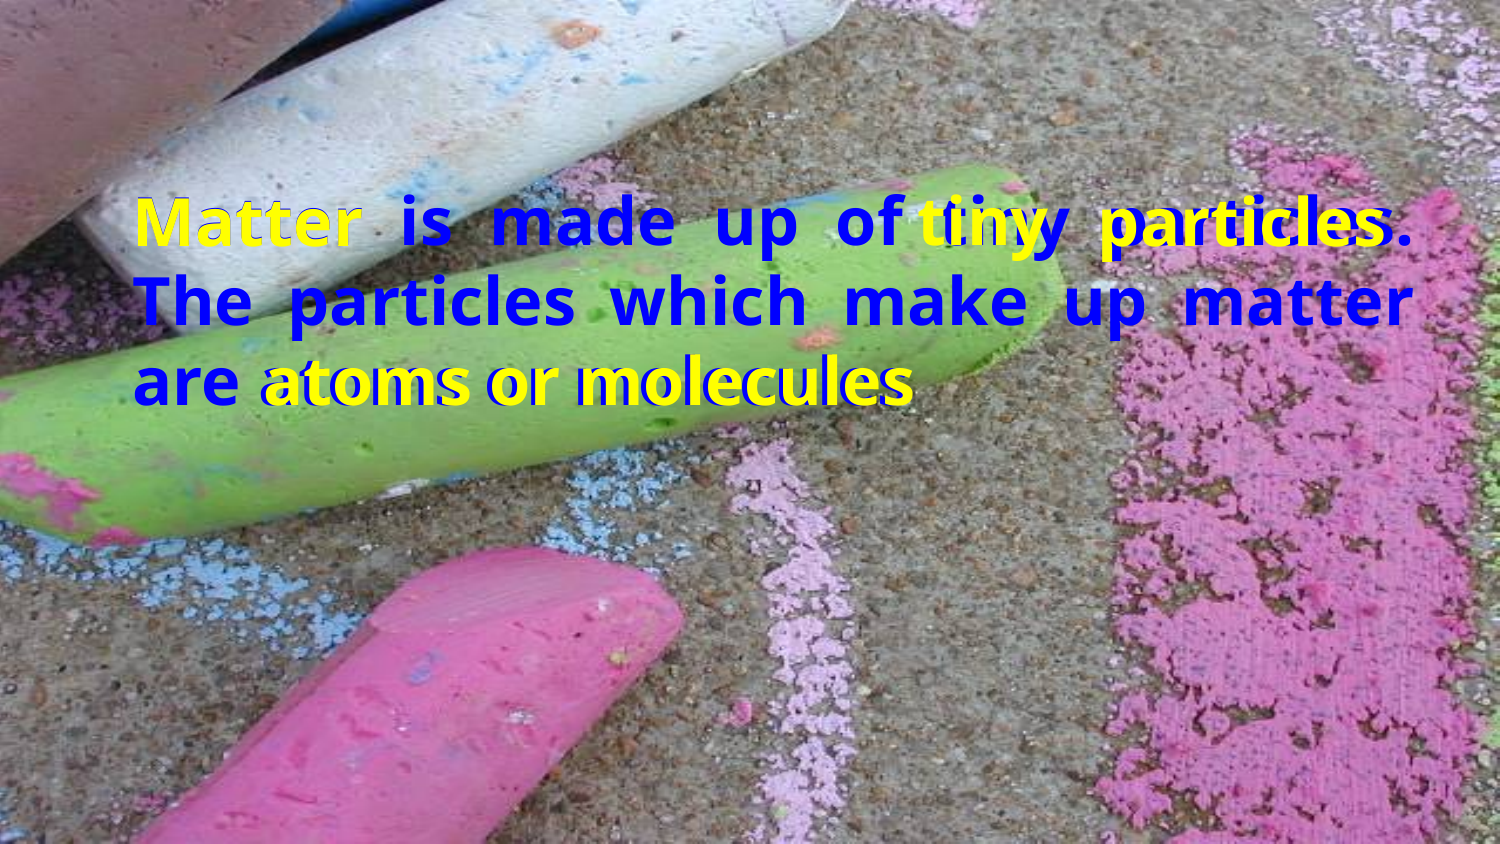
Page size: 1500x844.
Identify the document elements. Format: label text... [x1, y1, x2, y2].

text_box particles [1083, 171, 1403, 267]
text_box atoms or molecules [248, 331, 987, 427]
text_box Matter is made up of tiny particles. The particles which make up matter are atoms or molecules [117, 171, 1431, 427]
text_box [0, 0, 1500, 844]
text_box tiny [903, 171, 1075, 267]
text_box Matter [117, 172, 406, 267]
